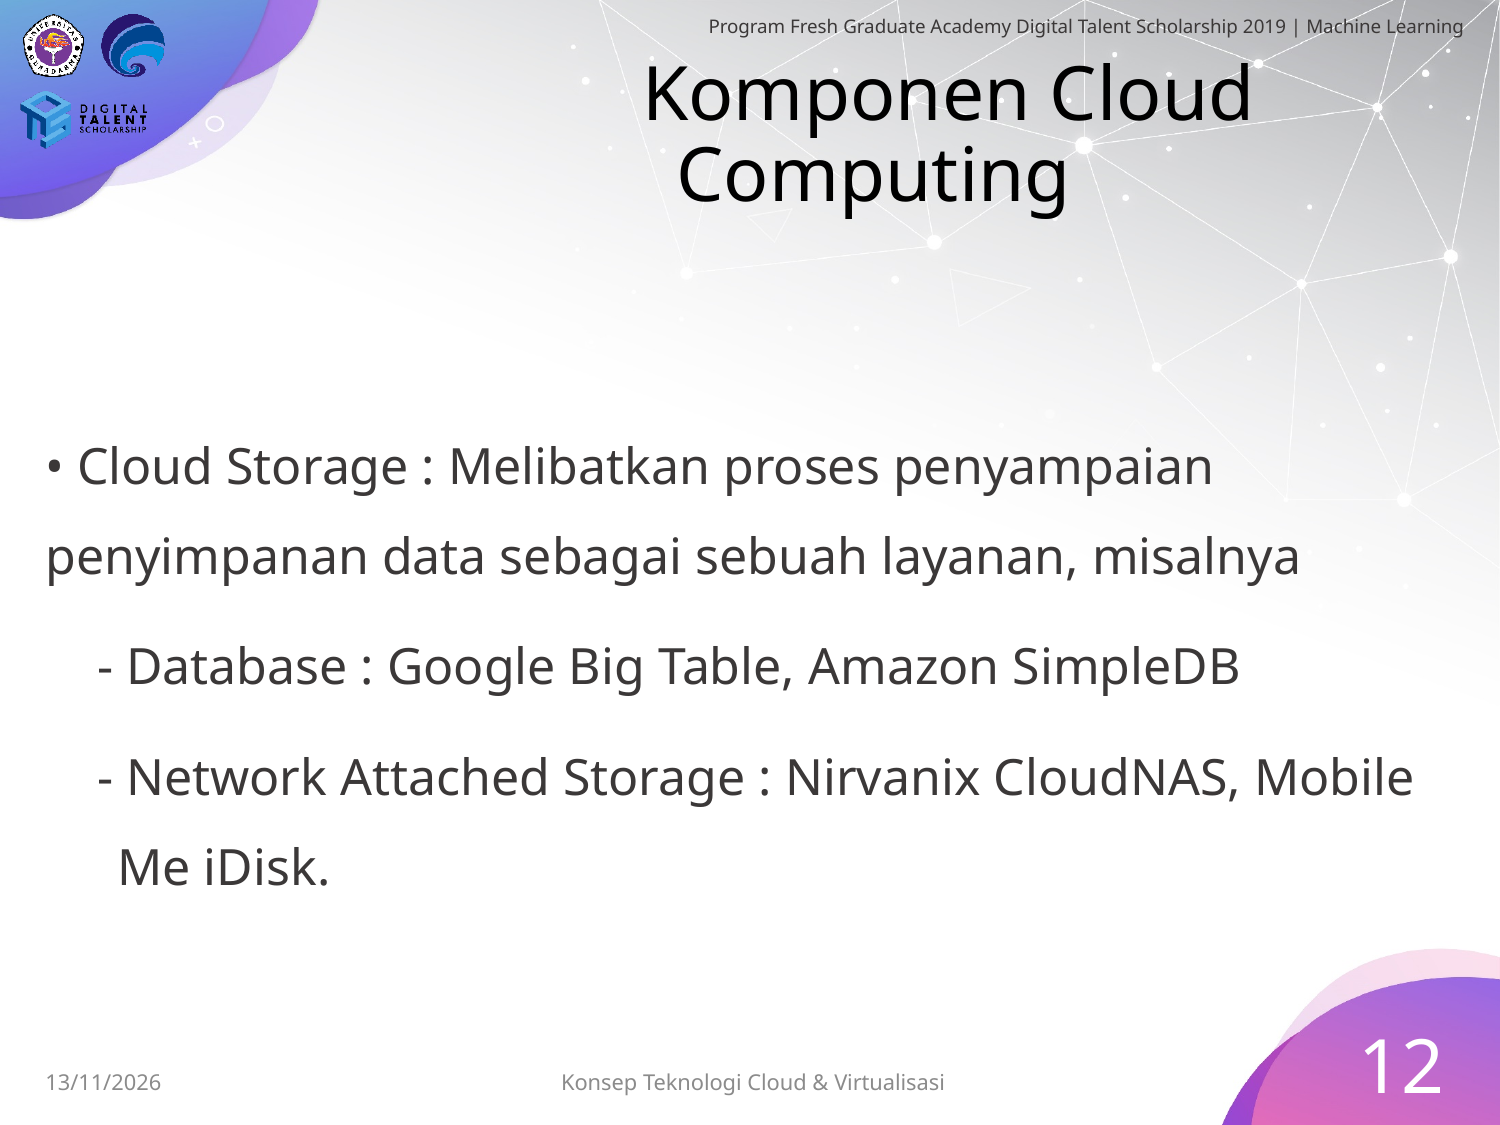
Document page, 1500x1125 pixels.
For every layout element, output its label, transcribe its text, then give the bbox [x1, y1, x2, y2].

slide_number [30, 1053, 272, 1114]
footer Konsep Teknologi Cloud & Virtualisasi [386, 1053, 1121, 1114]
title Komponen Cloud Computing [271, 66, 1477, 207]
picture [0, 0, 1500, 1125]
slide_number 12 [1327, 1025, 1477, 1115]
list • Cloud Storage : Melibatkan proses penyampaian penyimpanan data sebagai sebuah layanan, misalnya - Database : Google Big Table, Amazon SimpleDB - Network Attached Storage : Nirvanix CloudNAS, Mobile Me iDisk. [30, 327, 1477, 1054]
